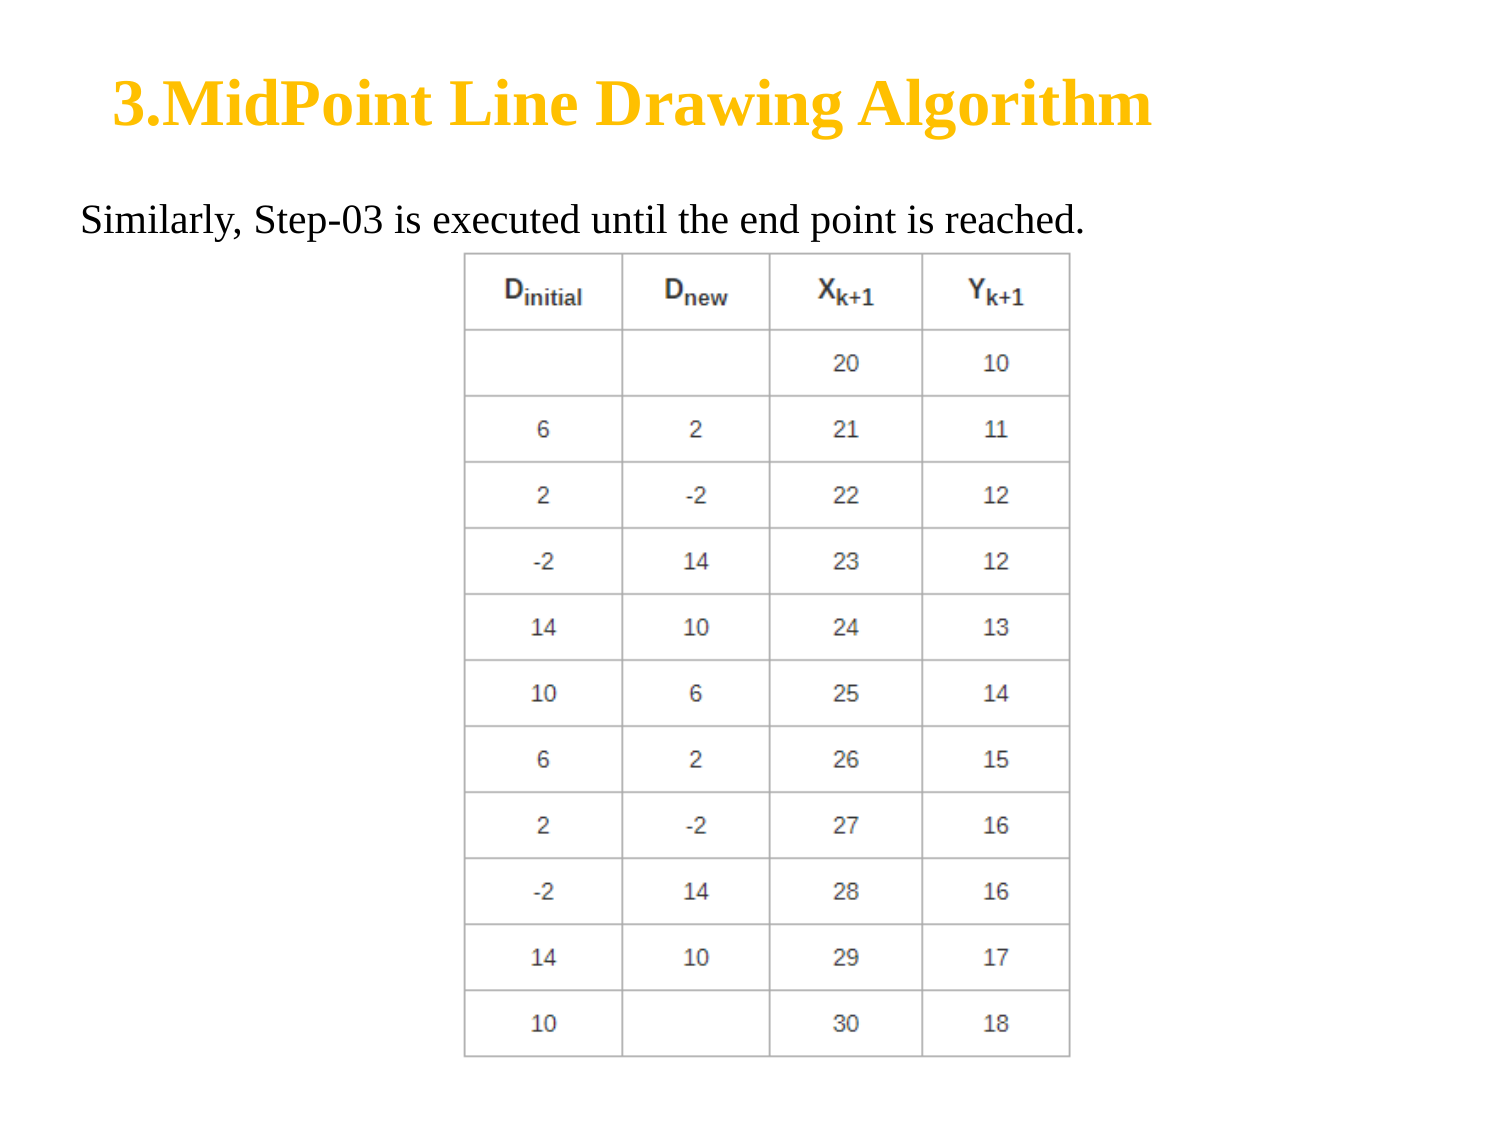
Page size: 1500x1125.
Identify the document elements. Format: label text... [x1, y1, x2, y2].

picture [454, 243, 1081, 1071]
text_box 3.MidPoint Line Drawing Algorithm [0, 45, 1309, 233]
list Similarly, Step-03 is executed until the end point is reached. [64, 184, 1415, 927]
